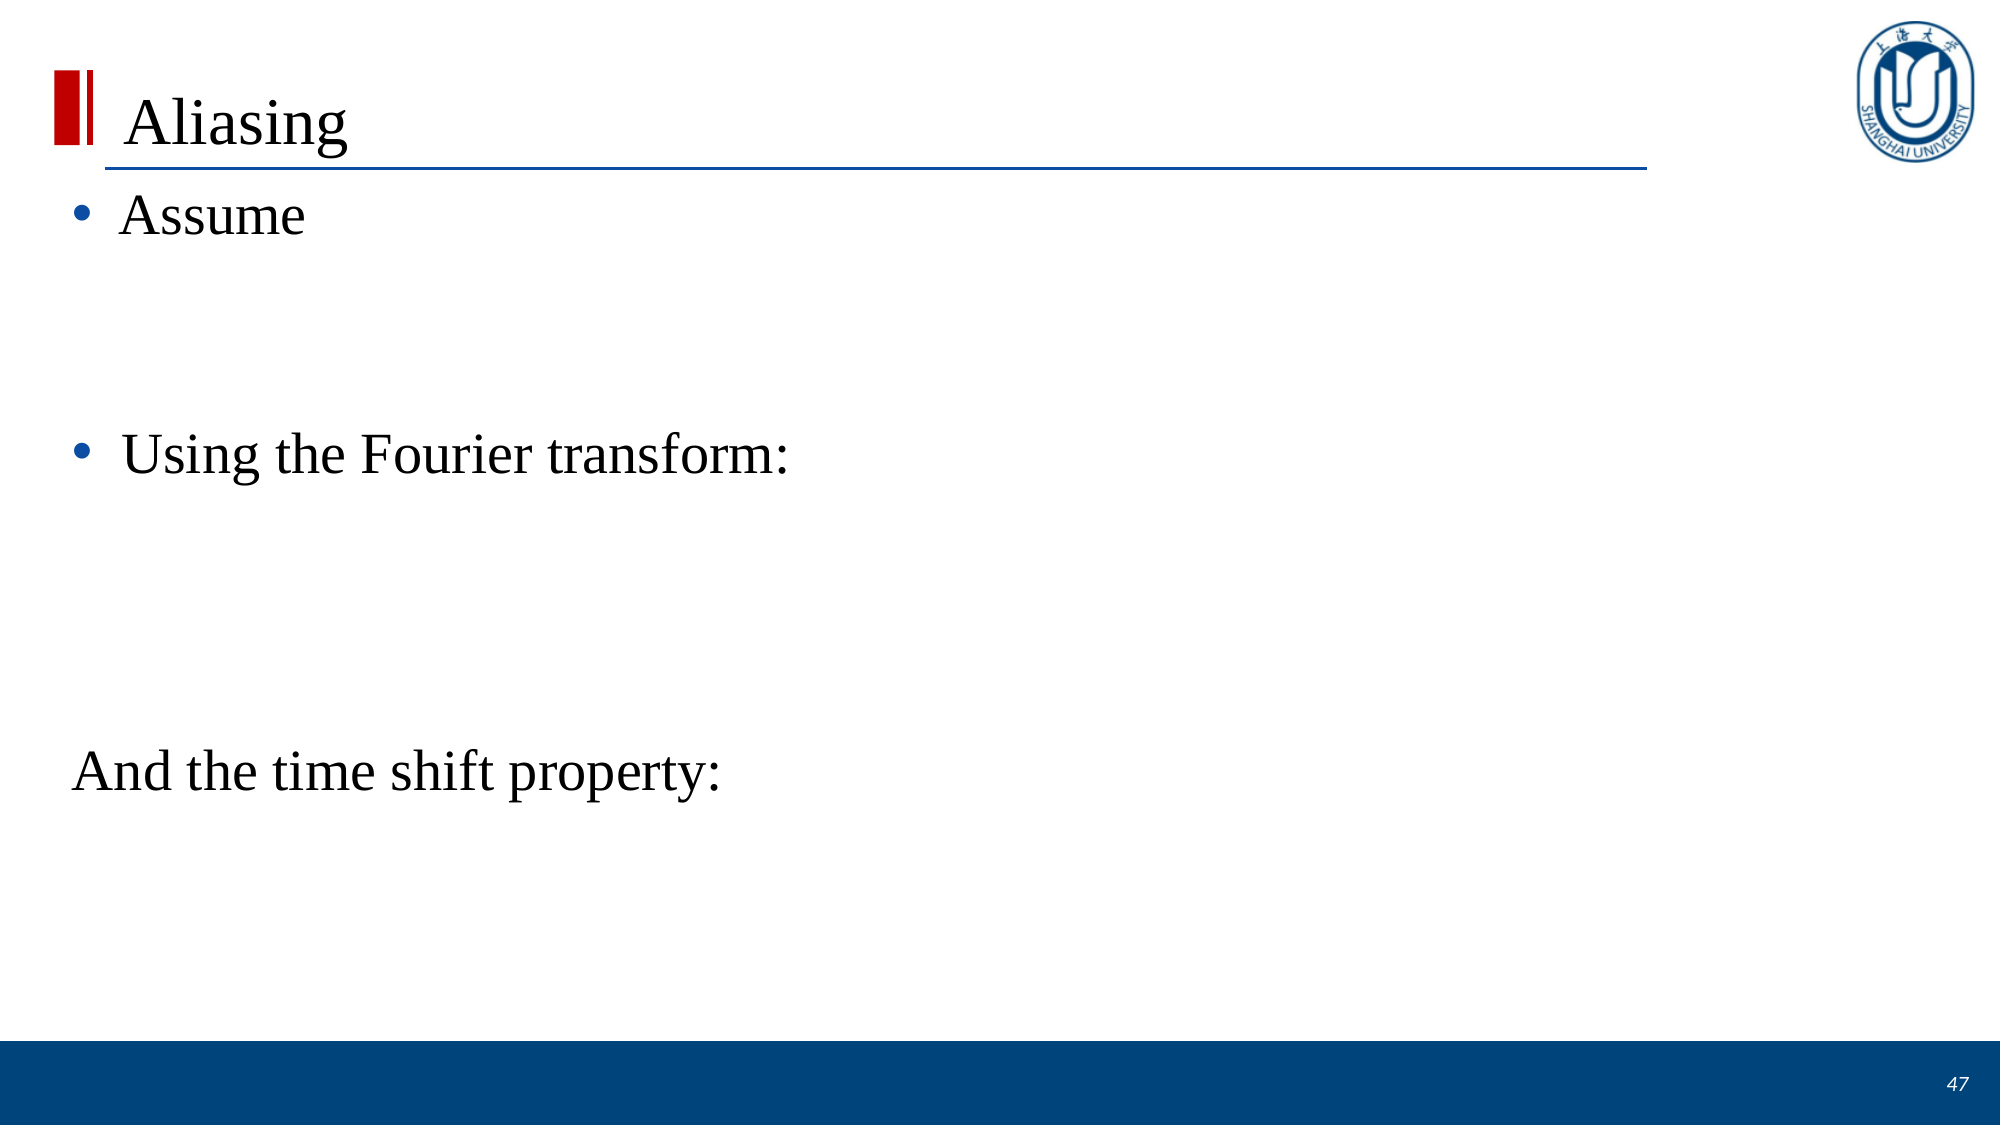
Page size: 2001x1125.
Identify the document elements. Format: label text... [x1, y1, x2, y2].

picture [1855, 21, 1978, 163]
title Aliasing [108, 37, 1857, 167]
slide_number 47 [1768, 1052, 1984, 1113]
